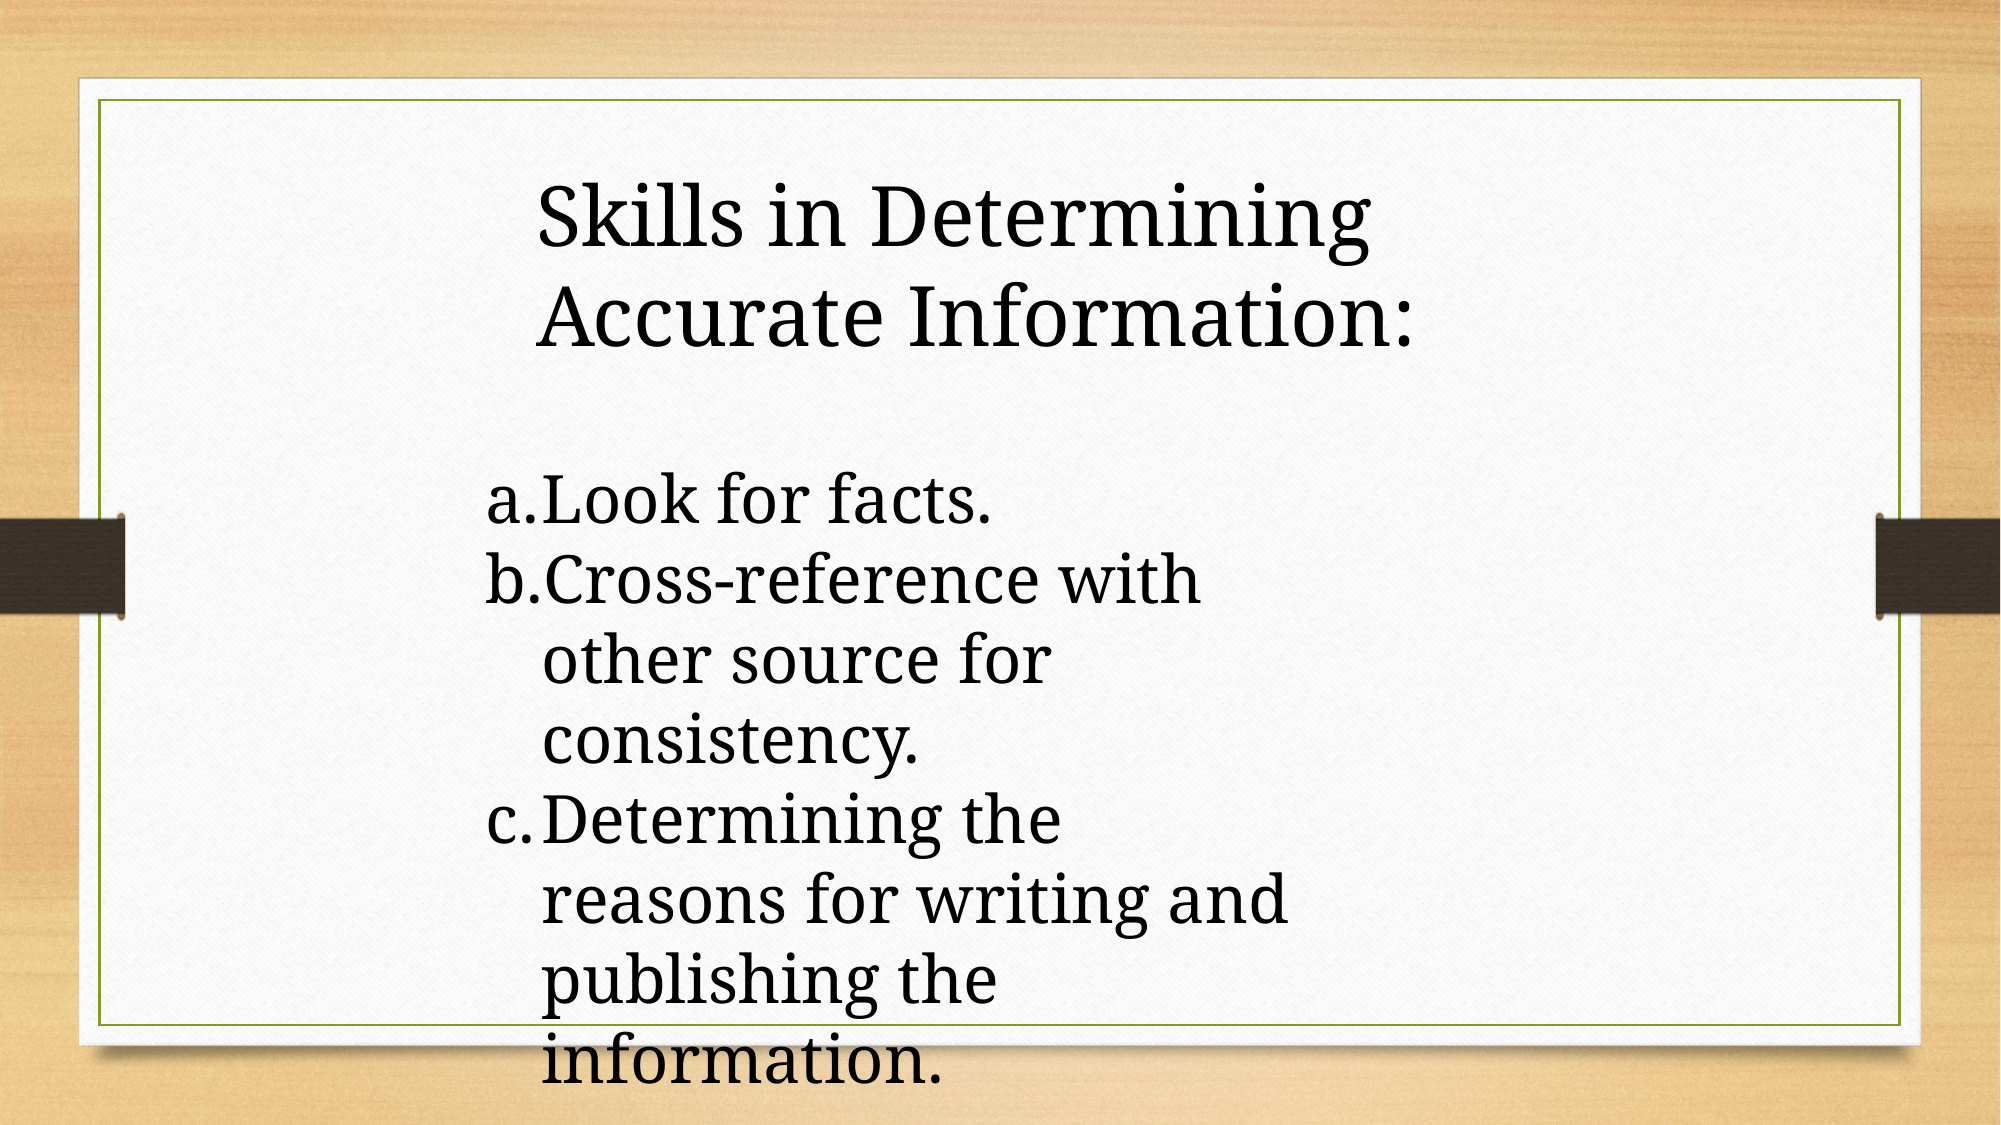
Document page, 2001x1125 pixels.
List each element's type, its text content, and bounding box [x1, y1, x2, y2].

text_box Look for facts. Cross-reference with other source for consistency. Determining the reasons for writing and publishing the information. [470, 449, 1339, 1105]
text_box Skills in Determining Accurate Information: [521, 155, 1479, 371]
picture [0, 0, 2001, 1125]
